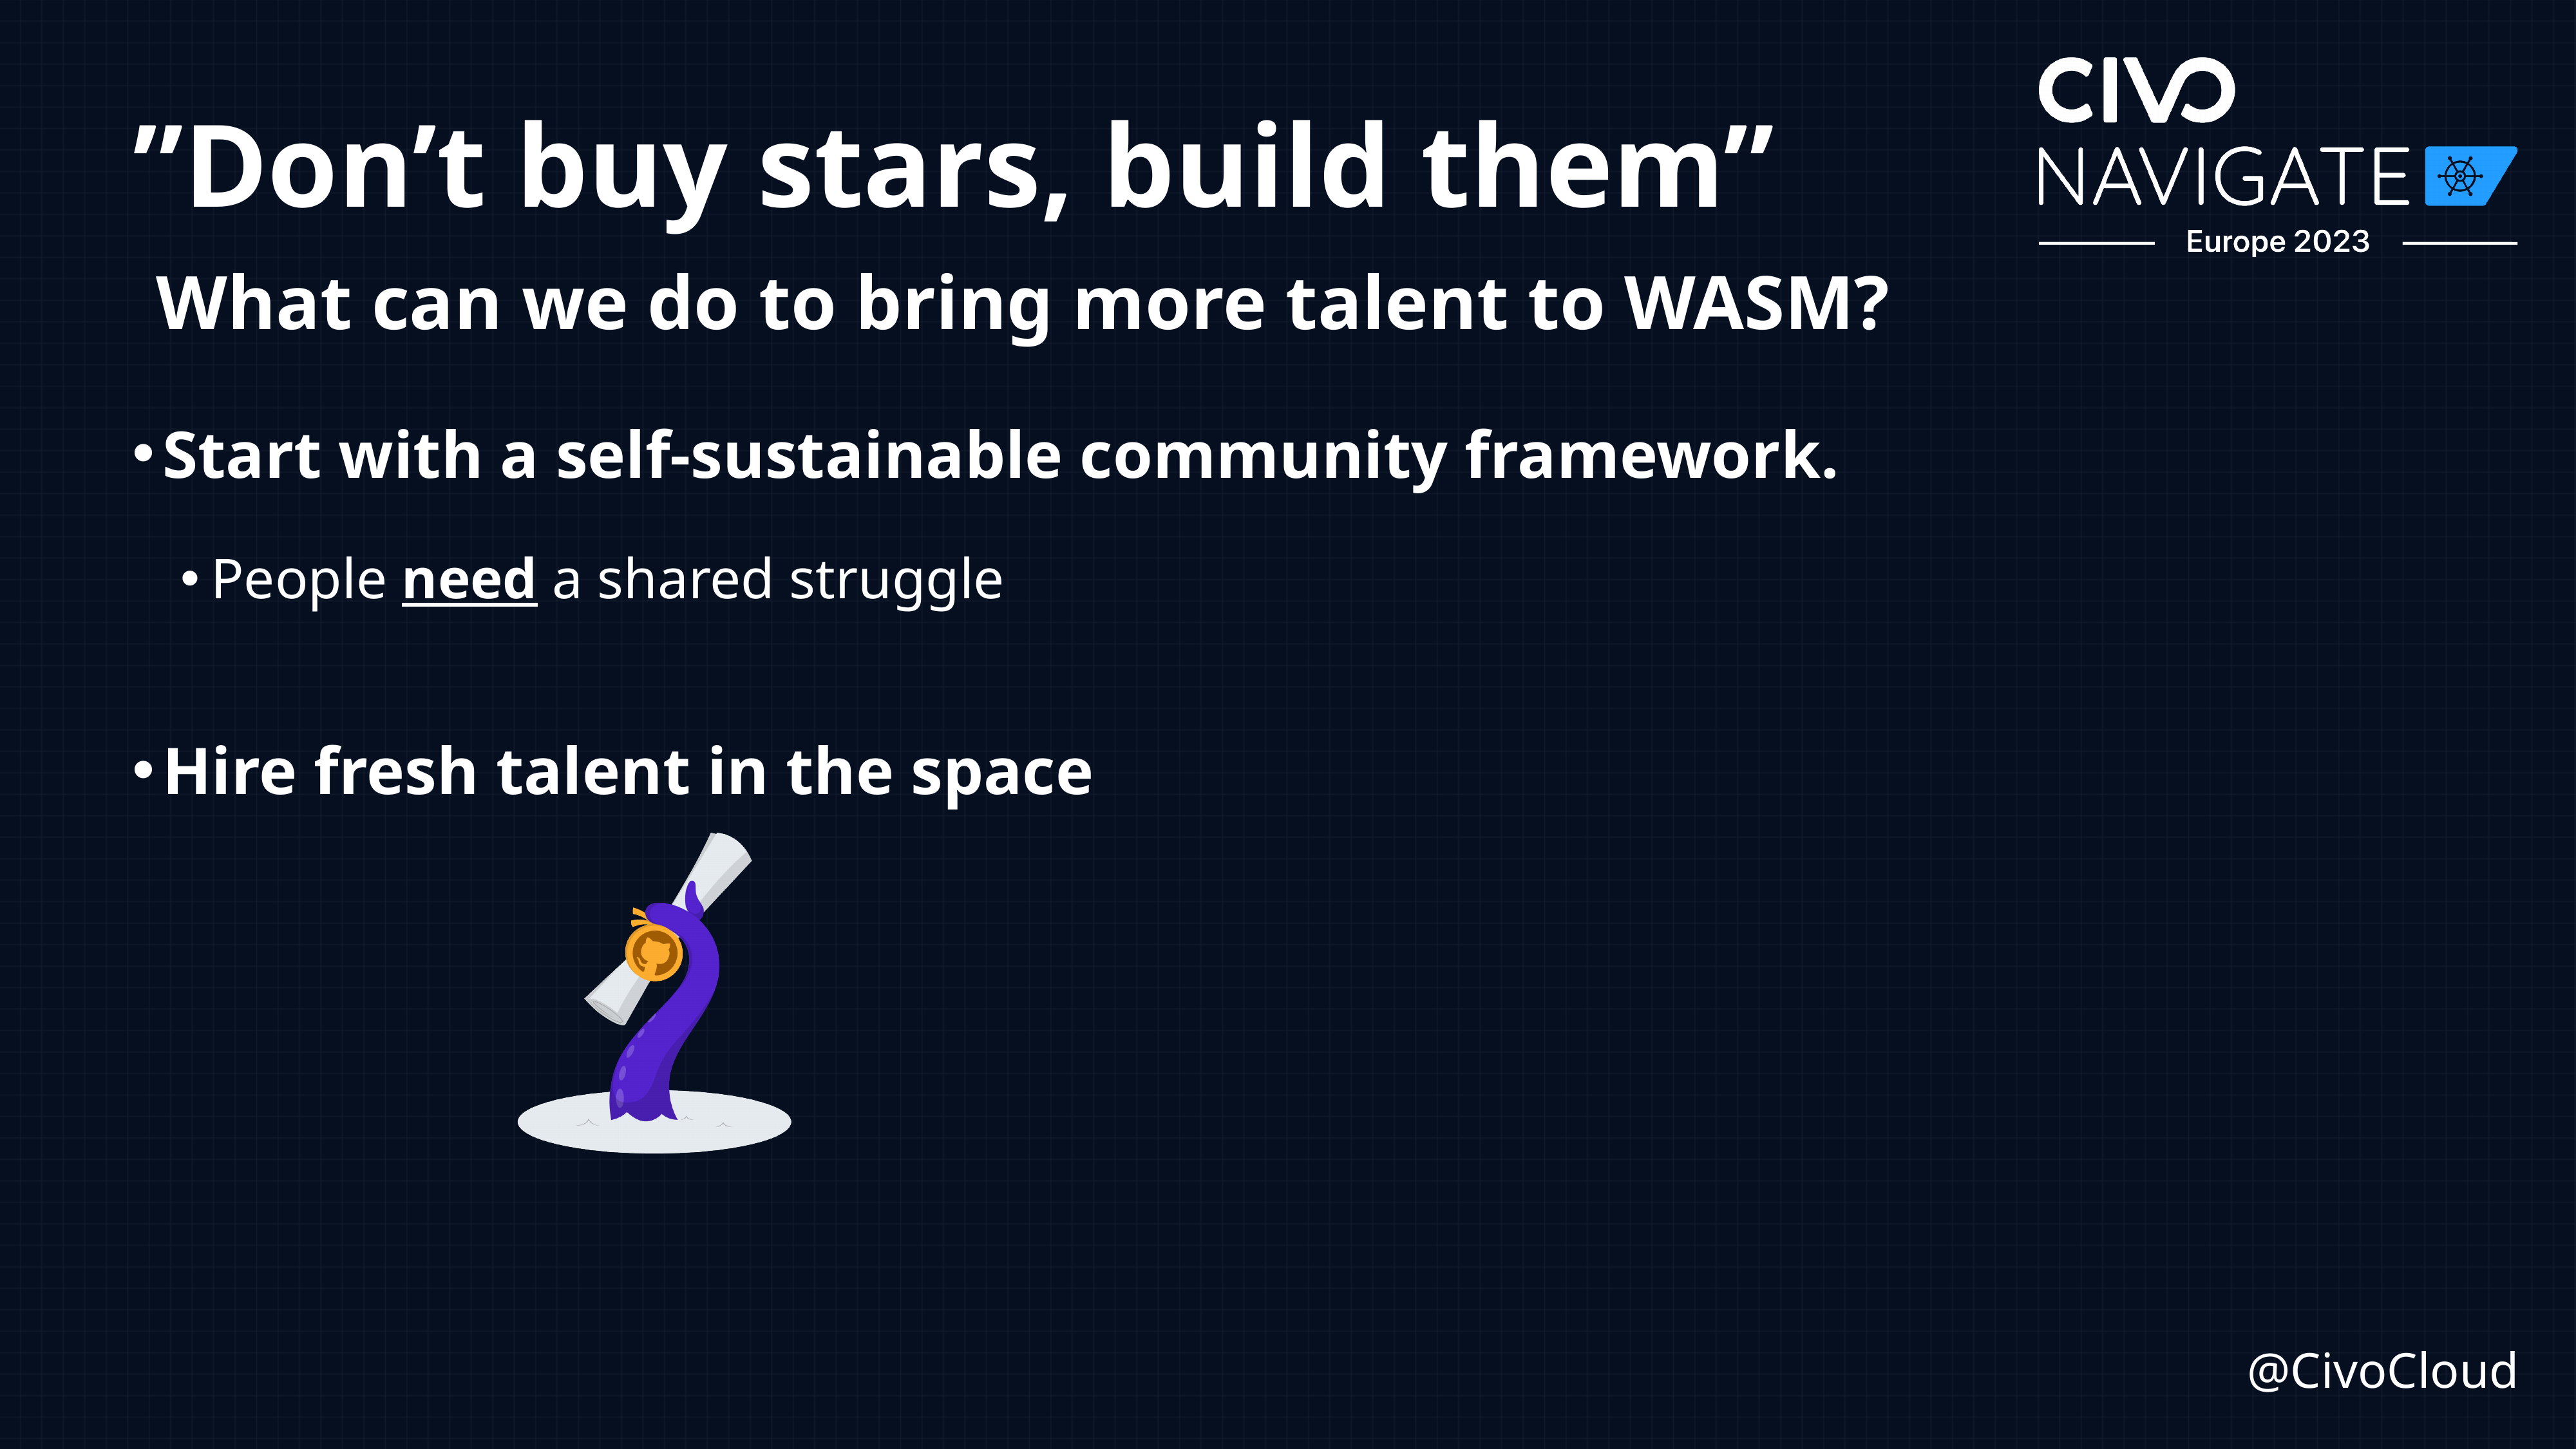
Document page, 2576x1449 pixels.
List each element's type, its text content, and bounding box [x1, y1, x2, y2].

list What can we do to bring more talent to WASM? [127, 251, 2449, 350]
text_box @CivoCloud [2237, 1336, 2551, 1408]
title ”Don’t buy stars, build them” [127, 114, 2020, 251]
picture [0, 0, 2576, 1449]
text_box Start with a self-sustainable community framework. People need a shared struggle Hire fresh talent in the space [127, 408, 2449, 813]
